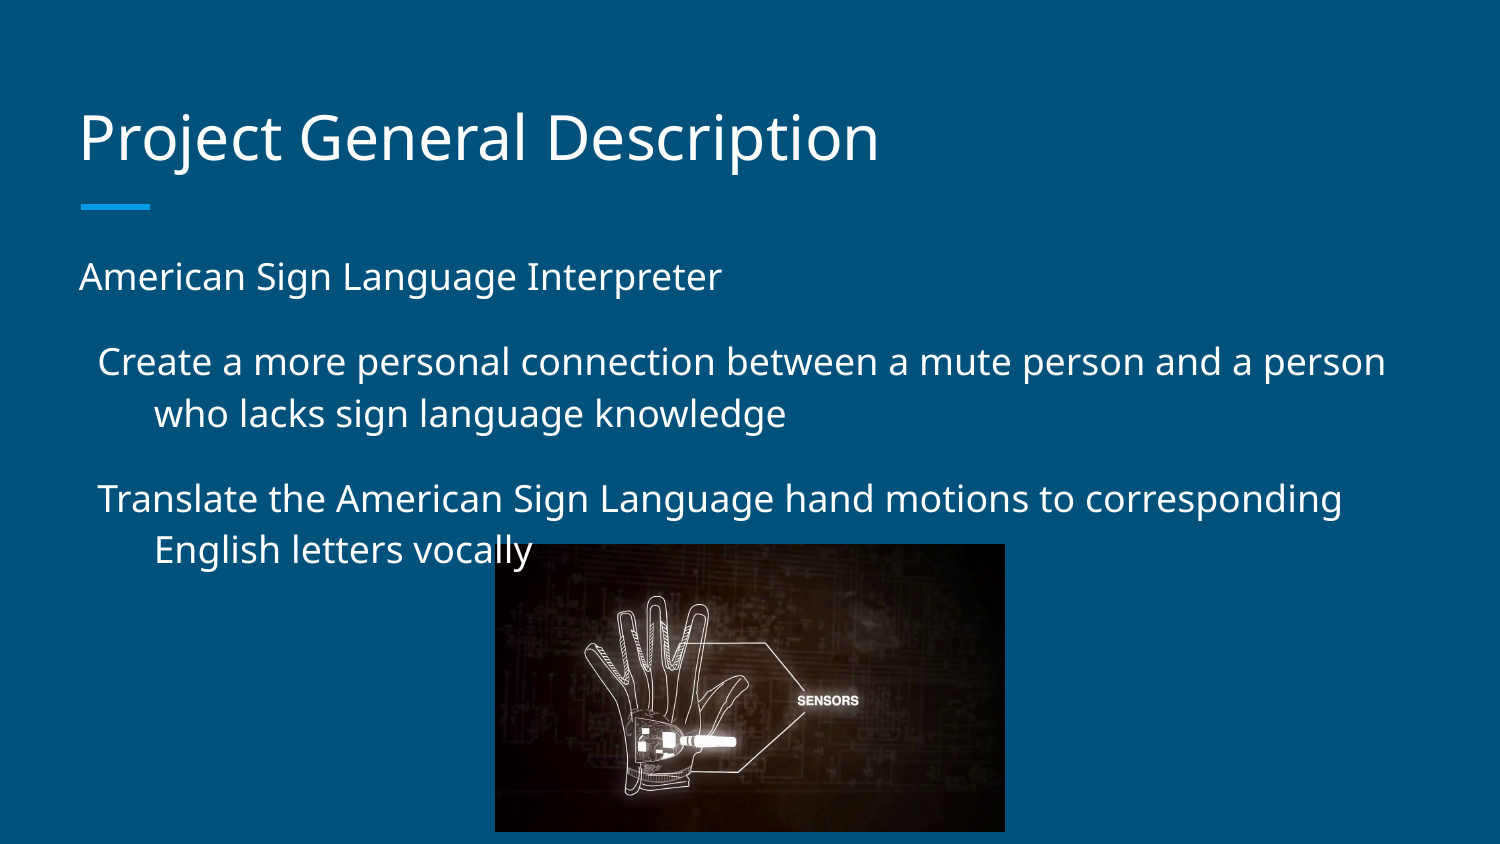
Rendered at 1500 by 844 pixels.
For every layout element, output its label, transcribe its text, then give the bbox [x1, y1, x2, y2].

text_box American Sign Language Interpreter Create a more personal connection between a mute person and a person who lacks sign language knowledge Translate the American Sign Language hand motions to corresponding English letters vocally [63, 231, 1437, 737]
title Project General Description [63, 75, 1437, 188]
picture [496, 544, 1004, 831]
